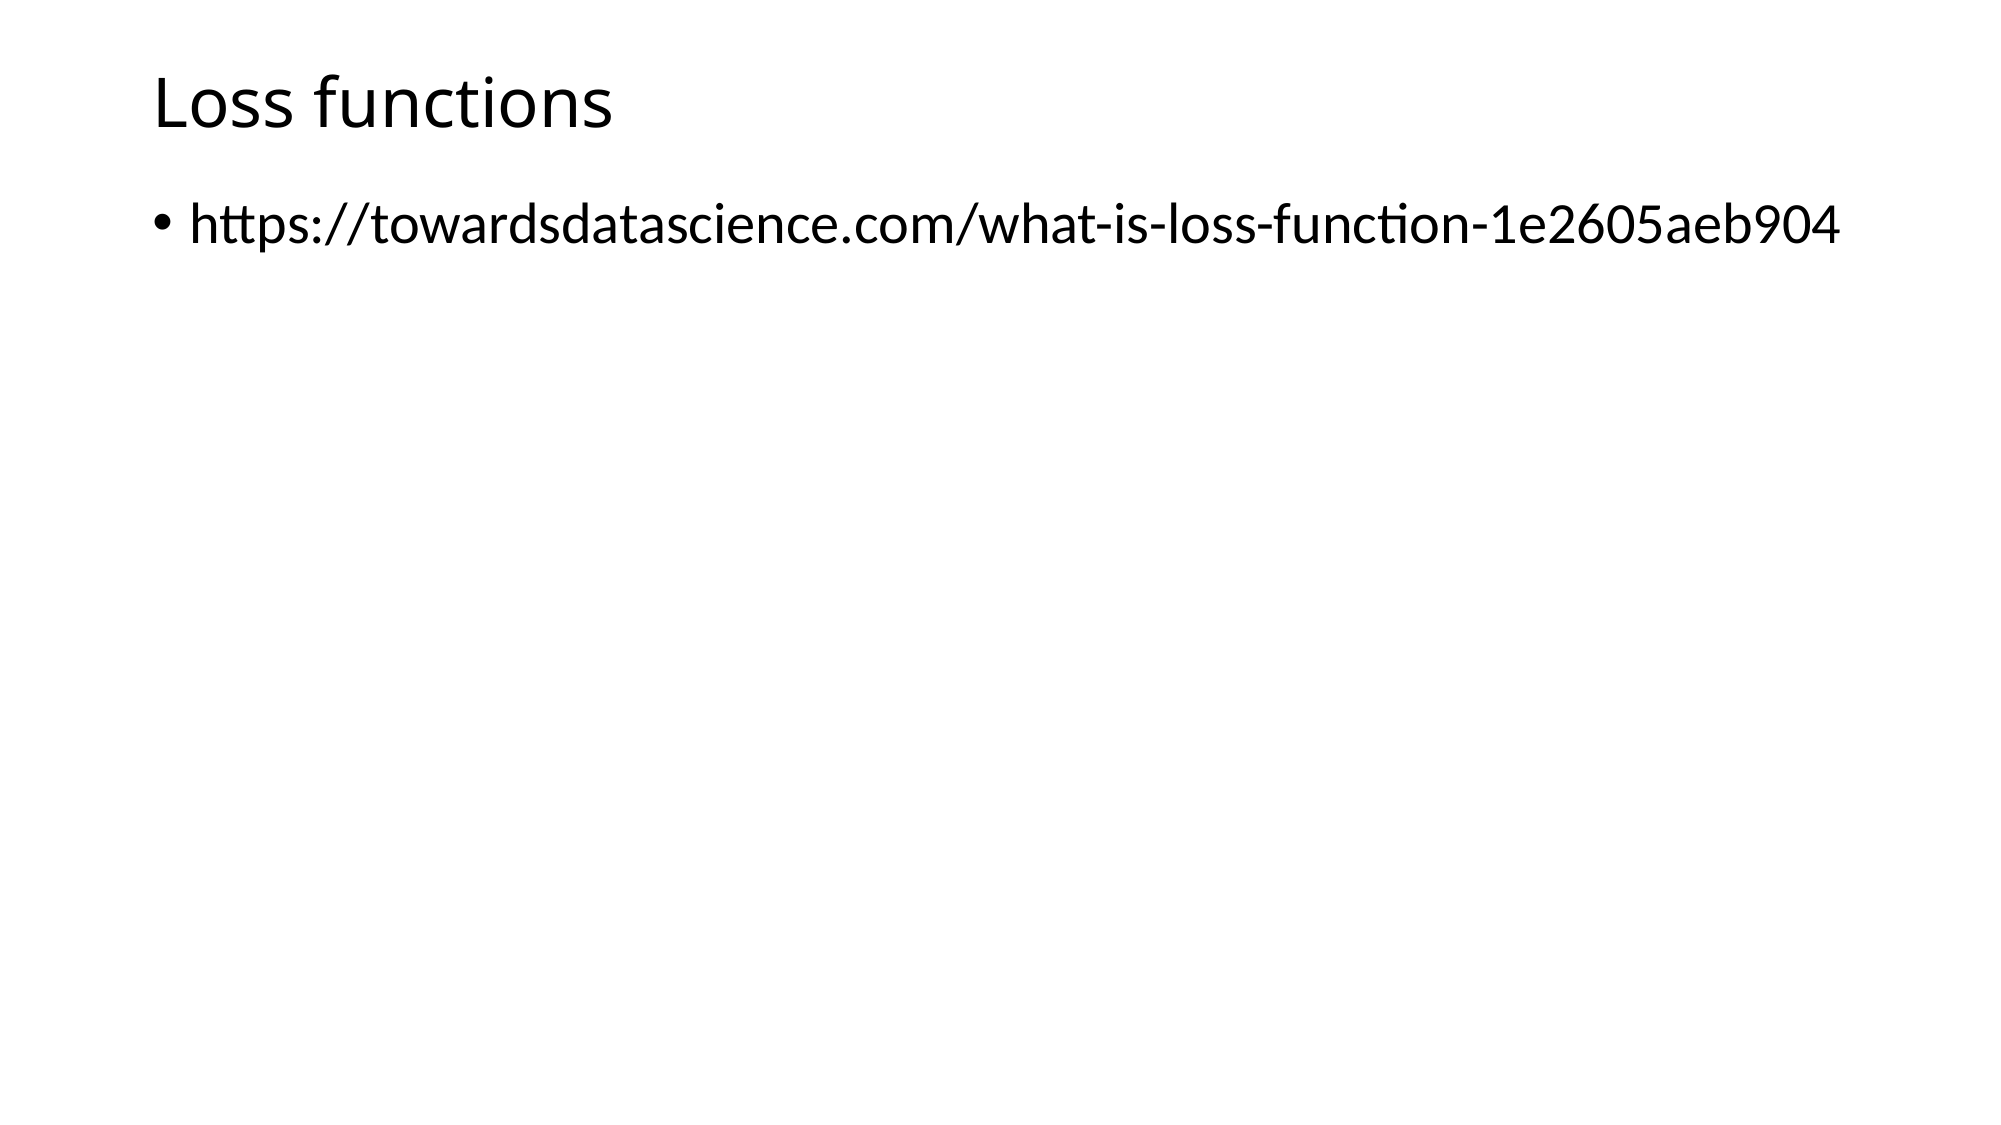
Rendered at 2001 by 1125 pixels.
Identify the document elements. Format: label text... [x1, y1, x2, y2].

title Loss functions [137, 59, 1863, 150]
list https://towardsdatascience.com/what-is-loss-function-1e2605aeb904 [137, 186, 1863, 1014]
